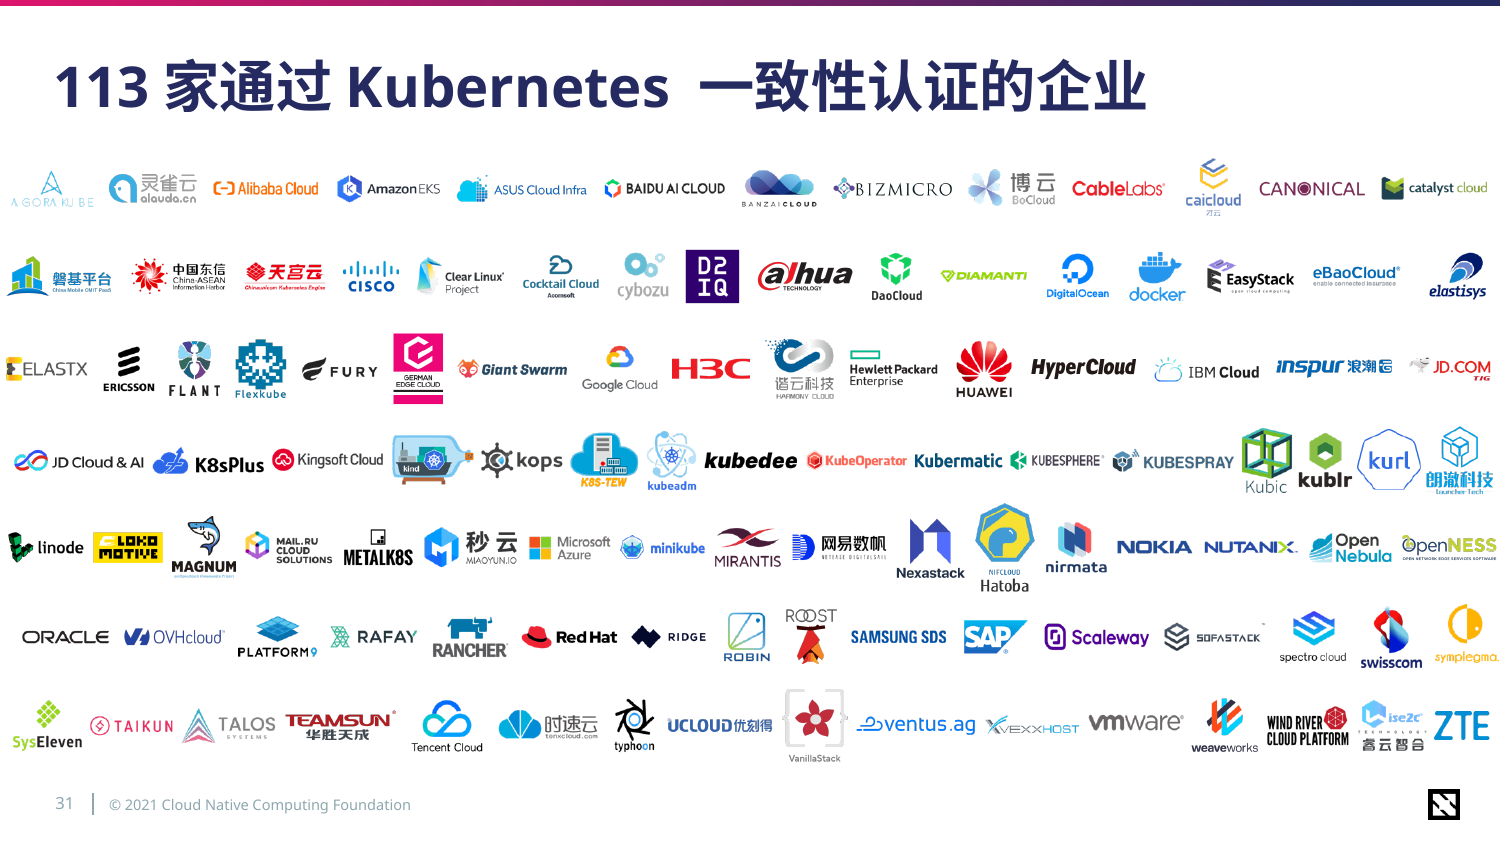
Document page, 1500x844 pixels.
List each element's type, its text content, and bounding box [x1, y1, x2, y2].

picture [19, 628, 111, 645]
picture [300, 355, 379, 382]
picture [644, 428, 698, 492]
picture [1418, 252, 1497, 301]
picture [1400, 532, 1499, 562]
picture [1425, 425, 1495, 495]
picture [3, 253, 113, 299]
picture [601, 176, 727, 200]
picture [620, 535, 706, 559]
picture [849, 628, 948, 645]
picture [404, 698, 490, 753]
picture [1428, 789, 1460, 820]
picture [430, 611, 509, 662]
picture [521, 253, 600, 299]
picture [854, 713, 977, 737]
picture [1307, 530, 1393, 564]
picture [958, 613, 1031, 660]
picture [713, 526, 782, 568]
picture [1125, 250, 1189, 302]
picture [628, 623, 707, 650]
picture [790, 532, 889, 563]
picture [391, 332, 445, 405]
picture [973, 501, 1037, 593]
picture [1379, 176, 1489, 200]
picture [1257, 180, 1367, 196]
picture [756, 260, 855, 293]
picture [343, 258, 399, 294]
picture [242, 260, 328, 292]
picture [966, 167, 1057, 209]
picture [1008, 448, 1106, 472]
picture [168, 340, 221, 397]
picture [210, 177, 320, 200]
picture [246, 347, 275, 375]
picture [701, 450, 800, 470]
picture [1029, 356, 1139, 381]
picture [1407, 355, 1493, 382]
picture [107, 172, 198, 204]
picture [739, 168, 819, 209]
picture [121, 626, 227, 647]
picture [1240, 425, 1293, 495]
picture [803, 448, 909, 472]
picture [1265, 704, 1350, 747]
picture [527, 533, 613, 561]
picture [389, 433, 475, 487]
picture [913, 451, 1004, 469]
picture [92, 530, 164, 564]
picture [870, 250, 923, 302]
picture [1274, 357, 1394, 380]
picture [519, 616, 618, 657]
title 113家通过Kubernetes 一致性认证的企业 [42, 52, 1458, 126]
picture [9, 168, 95, 208]
picture [1278, 608, 1348, 665]
picture [763, 336, 836, 401]
picture [580, 343, 659, 394]
picture [479, 440, 565, 480]
picture [1115, 538, 1194, 556]
picture [1433, 711, 1445, 737]
picture [1041, 621, 1151, 652]
picture [6, 530, 85, 564]
picture [11, 698, 83, 753]
picture [664, 716, 774, 734]
picture [328, 624, 419, 650]
picture [128, 255, 227, 297]
picture [270, 446, 386, 474]
picture [1151, 355, 1261, 382]
picture [1478, 715, 1490, 736]
picture [1357, 429, 1421, 491]
picture [952, 339, 1016, 398]
picture [1442, 711, 1461, 740]
picture [1297, 431, 1353, 489]
picture [848, 348, 940, 389]
picture [938, 268, 1030, 285]
picture [568, 431, 641, 489]
picture [671, 356, 751, 381]
picture [172, 516, 236, 578]
picture [238, 610, 317, 663]
picture [1045, 251, 1110, 301]
picture [243, 529, 334, 565]
picture [234, 337, 287, 400]
picture [779, 687, 849, 763]
picture [150, 444, 266, 476]
picture [1162, 620, 1268, 653]
picture [1190, 697, 1259, 753]
picture [457, 352, 567, 385]
picture [1110, 446, 1236, 474]
picture [830, 175, 954, 202]
picture [4, 356, 89, 381]
picture [785, 608, 838, 665]
picture [1355, 697, 1428, 753]
picture [342, 528, 414, 566]
picture [11, 447, 146, 473]
picture [1311, 263, 1403, 289]
picture [718, 611, 774, 662]
picture [454, 172, 589, 204]
picture [606, 691, 659, 760]
picture [102, 345, 155, 392]
picture [1202, 541, 1300, 554]
picture [495, 704, 601, 746]
picture [1044, 520, 1108, 574]
picture [1069, 180, 1168, 196]
picture [1466, 715, 1473, 740]
picture [421, 525, 520, 569]
picture [615, 251, 669, 301]
picture [983, 713, 1081, 738]
picture [1358, 604, 1424, 669]
picture [415, 254, 506, 298]
picture [896, 512, 965, 582]
picture [283, 708, 399, 742]
picture [1434, 604, 1500, 669]
picture [179, 706, 277, 745]
picture [1180, 154, 1245, 222]
picture [1205, 258, 1296, 294]
picture [1086, 708, 1185, 743]
picture [88, 713, 174, 737]
picture [332, 172, 442, 204]
picture [684, 248, 741, 304]
